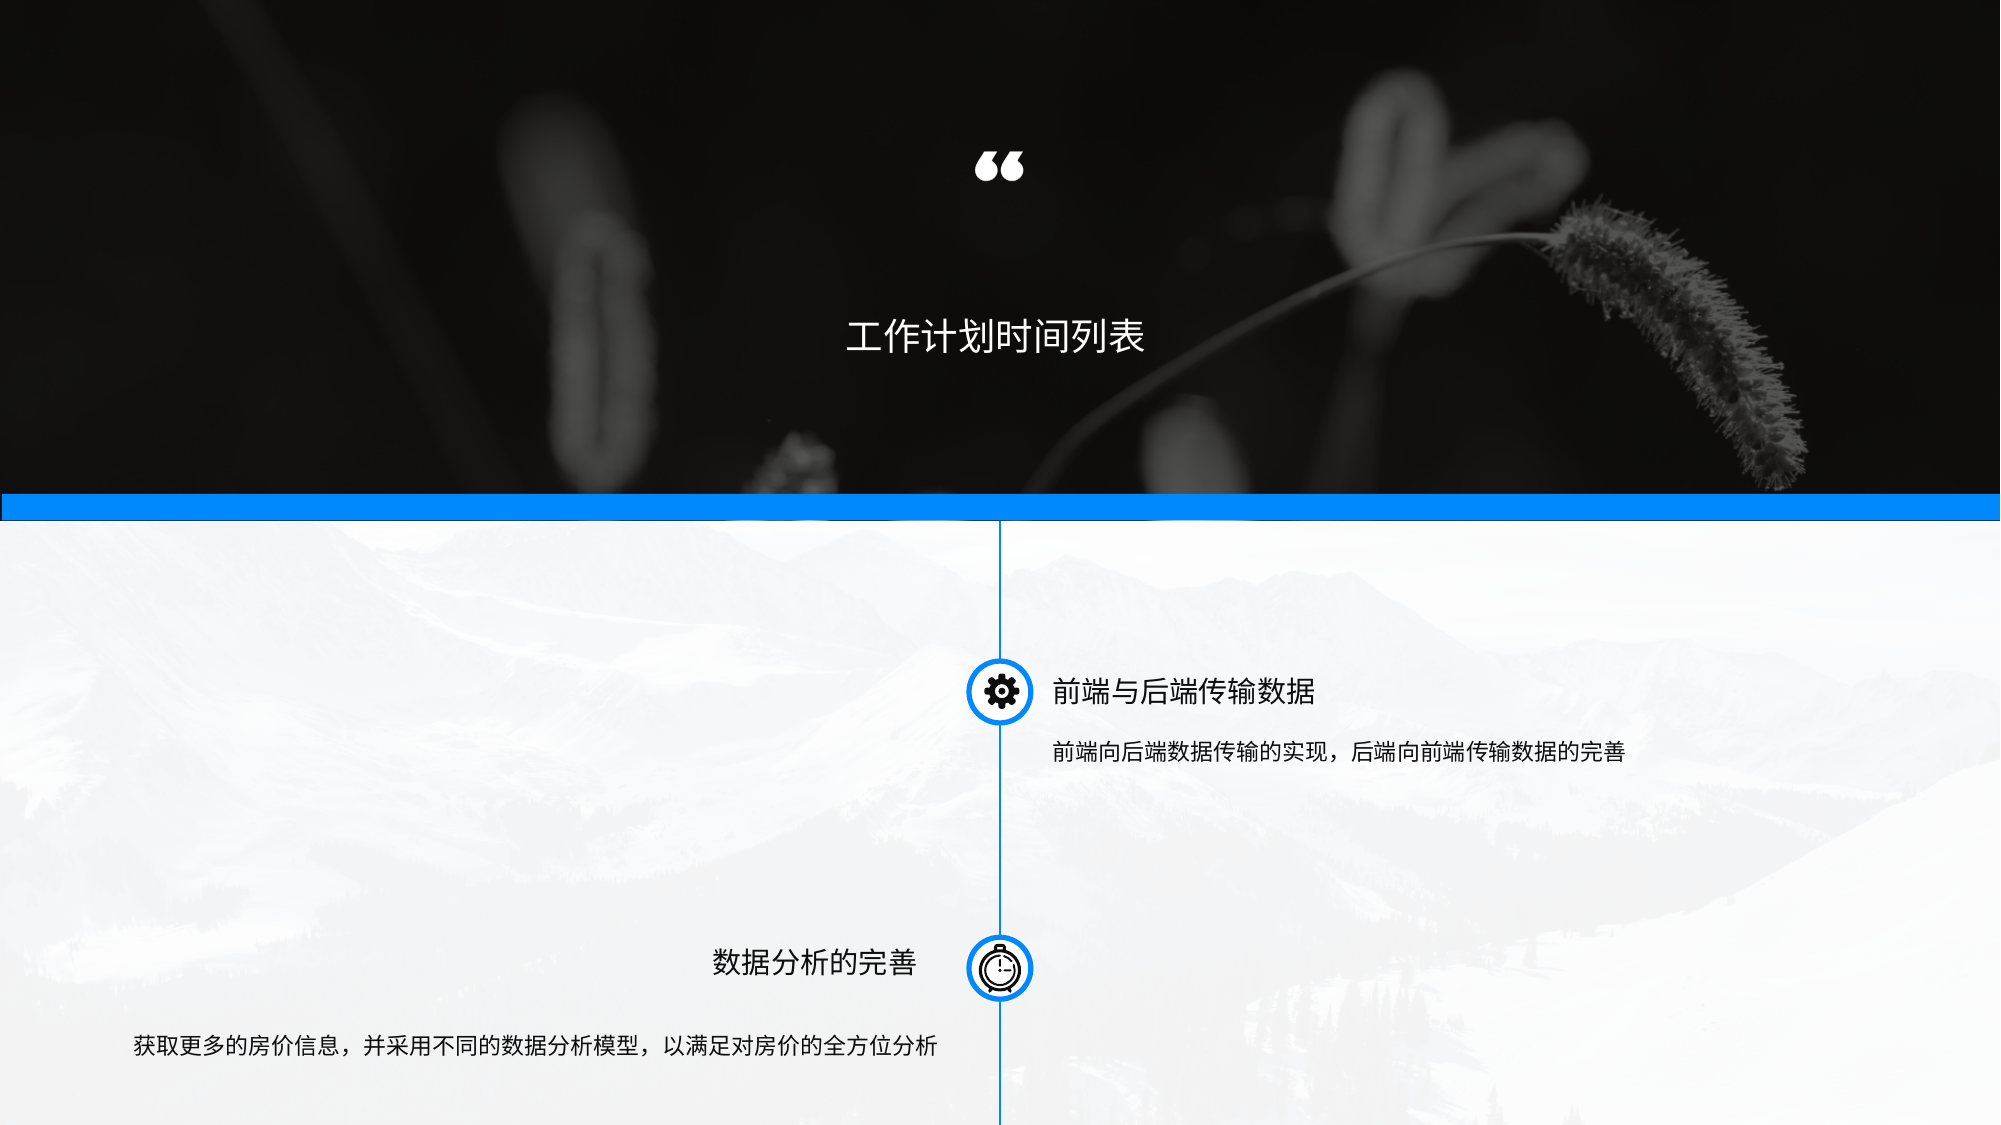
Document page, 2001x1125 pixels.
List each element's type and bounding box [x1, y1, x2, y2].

picture [0, 0, 2000, 521]
text_box [0, 521, 999, 1125]
text_box [1001, 521, 2000, 1125]
